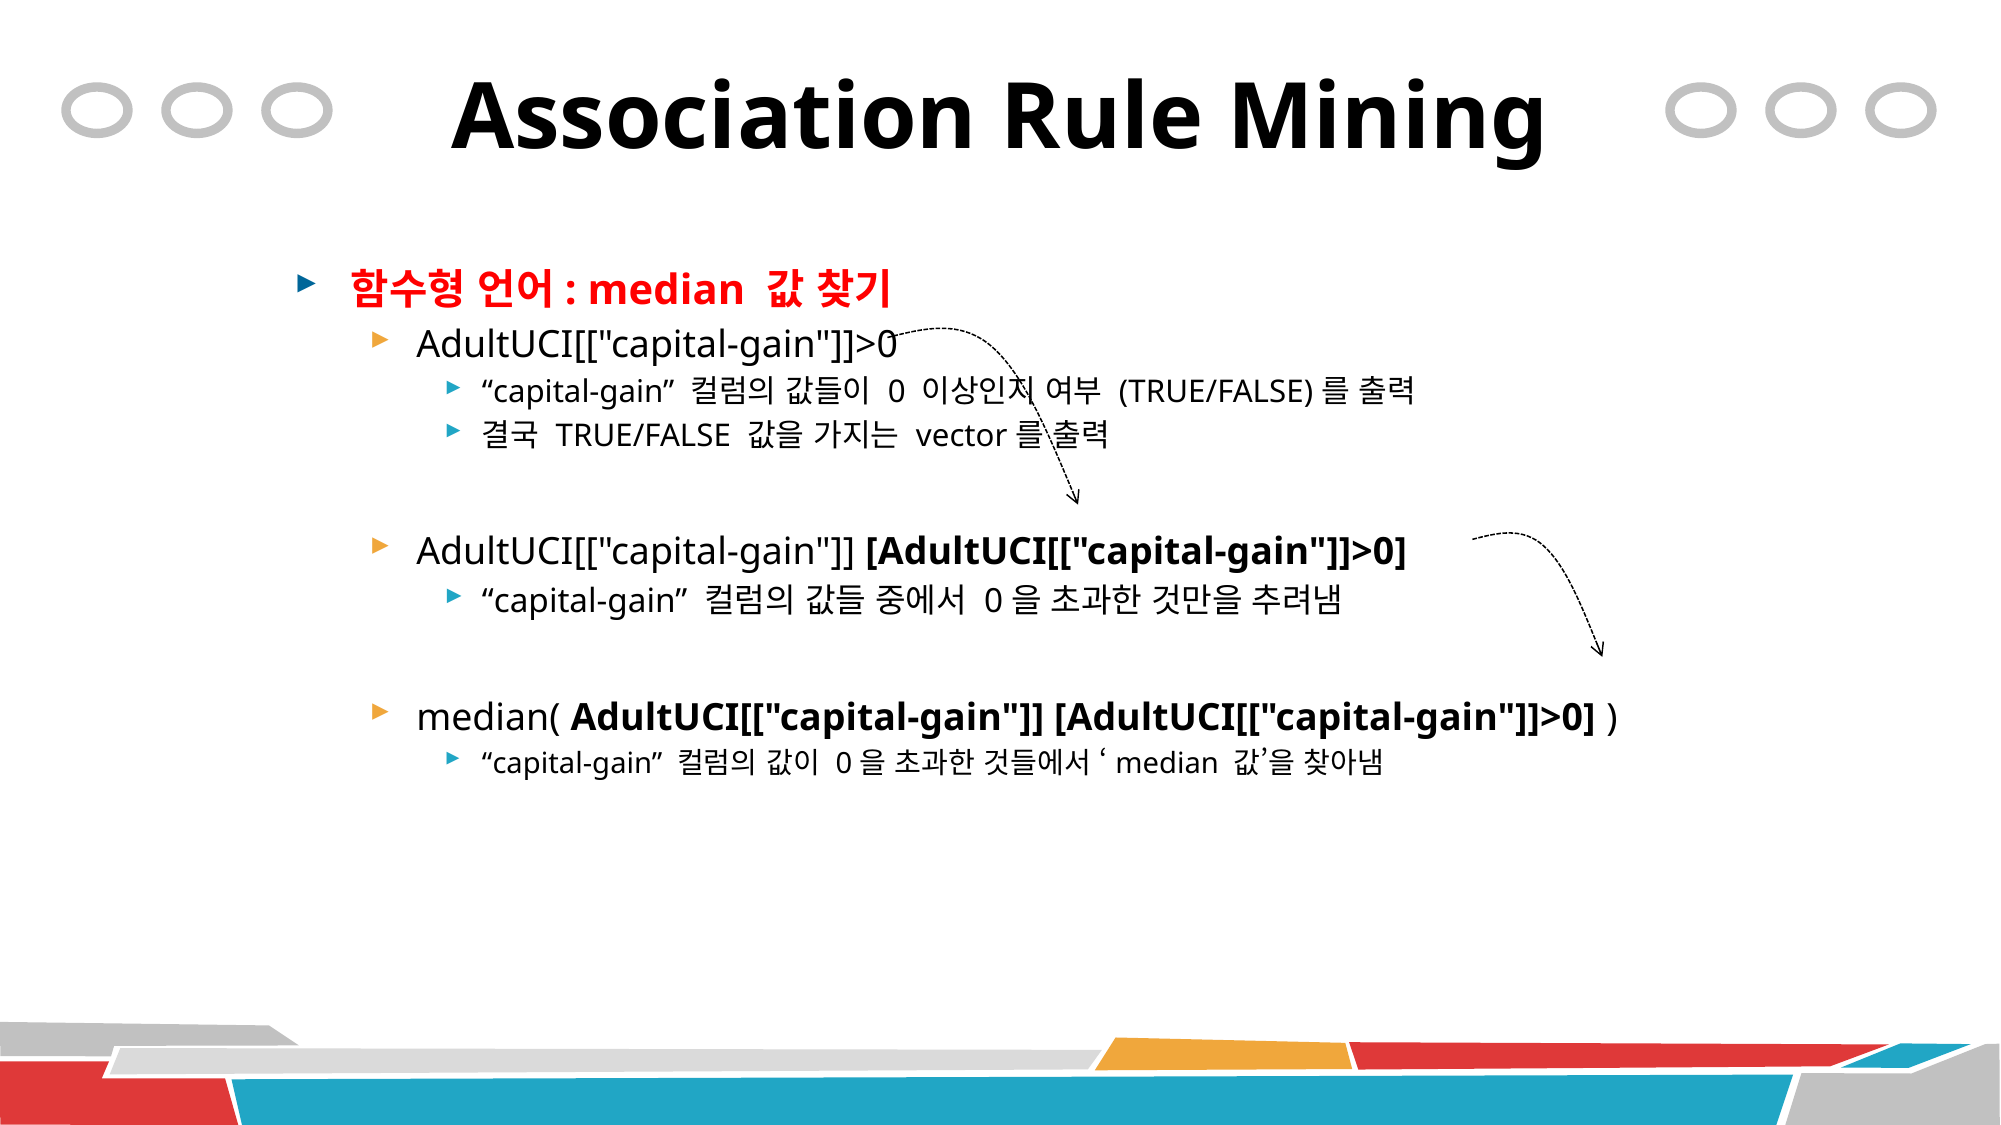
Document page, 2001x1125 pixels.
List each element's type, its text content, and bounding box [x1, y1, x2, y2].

list 함수형 언어: median 값 찾기 AdultUCI[["capital-gain"]]>0 “capital-gain” 컬럼의 값들이 0 이상인지 여부 (TRUE/FALSE)를 출력 결국 TRUE/FALSE 값을 가지는 vector를 출력 AdultUCI[["capital-gain"]] [AdultUCI[["capital-gain"]]>0] “capital-gain” 컬럼의 값들 중에서 0을 초과한 것만을 추려냄 median( AdultUCI[["capital-gain"]] [AdultUCI[["capital-gain"]]>0] ) “capital-gain” 컬럼의 값이 0을 초과한 것들에서 ‘median 값’을 찾아냄 [279, 255, 1733, 1038]
text_box [887, 327, 1080, 505]
title Association Rule Mining [350, 18, 1650, 206]
text_box [1472, 532, 1605, 657]
